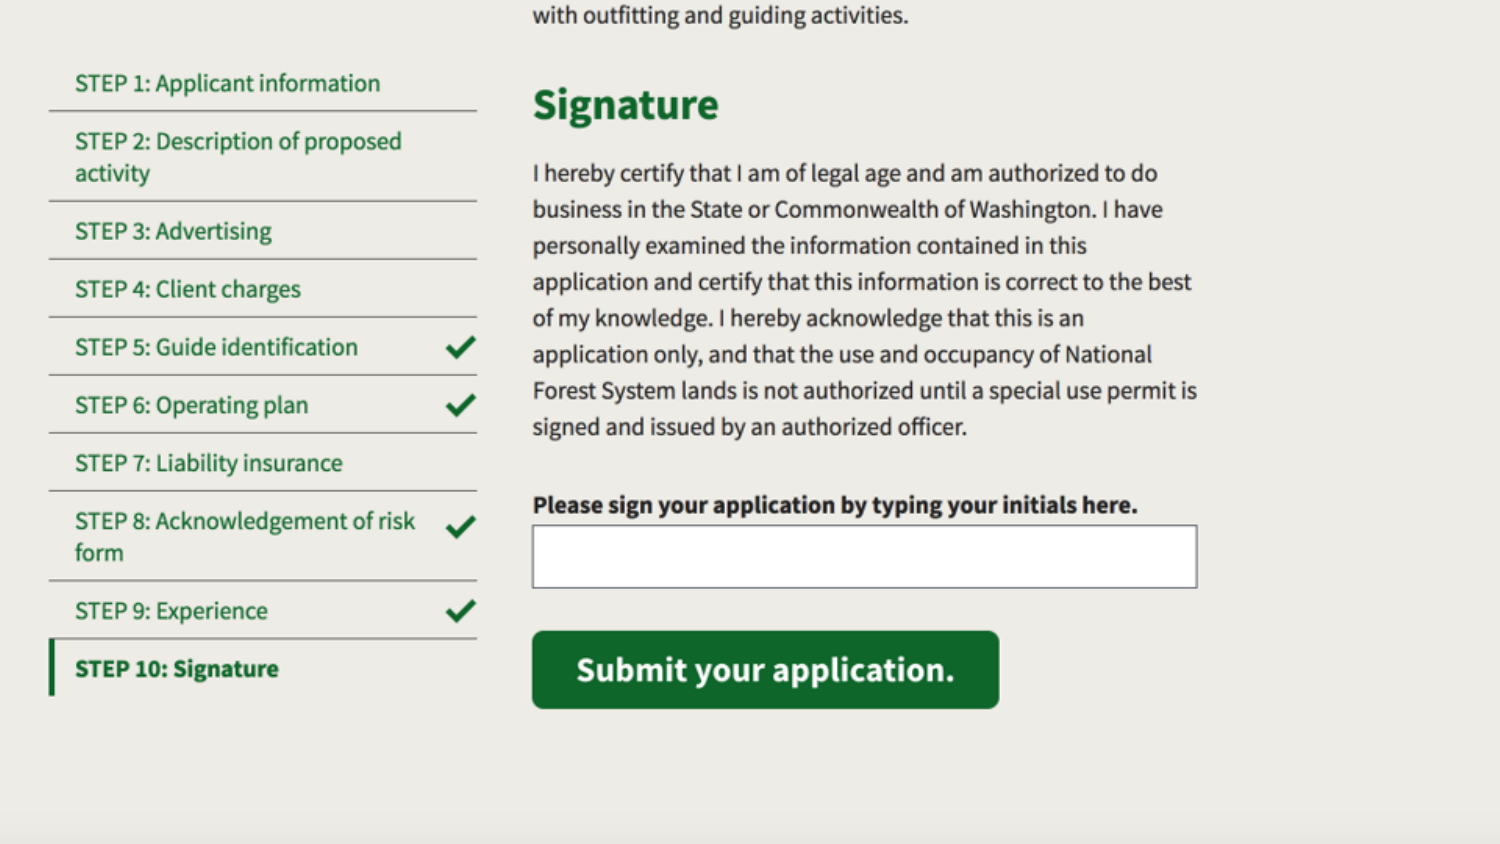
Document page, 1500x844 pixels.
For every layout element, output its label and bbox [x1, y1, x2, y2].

list [0, 0, 1500, 844]
